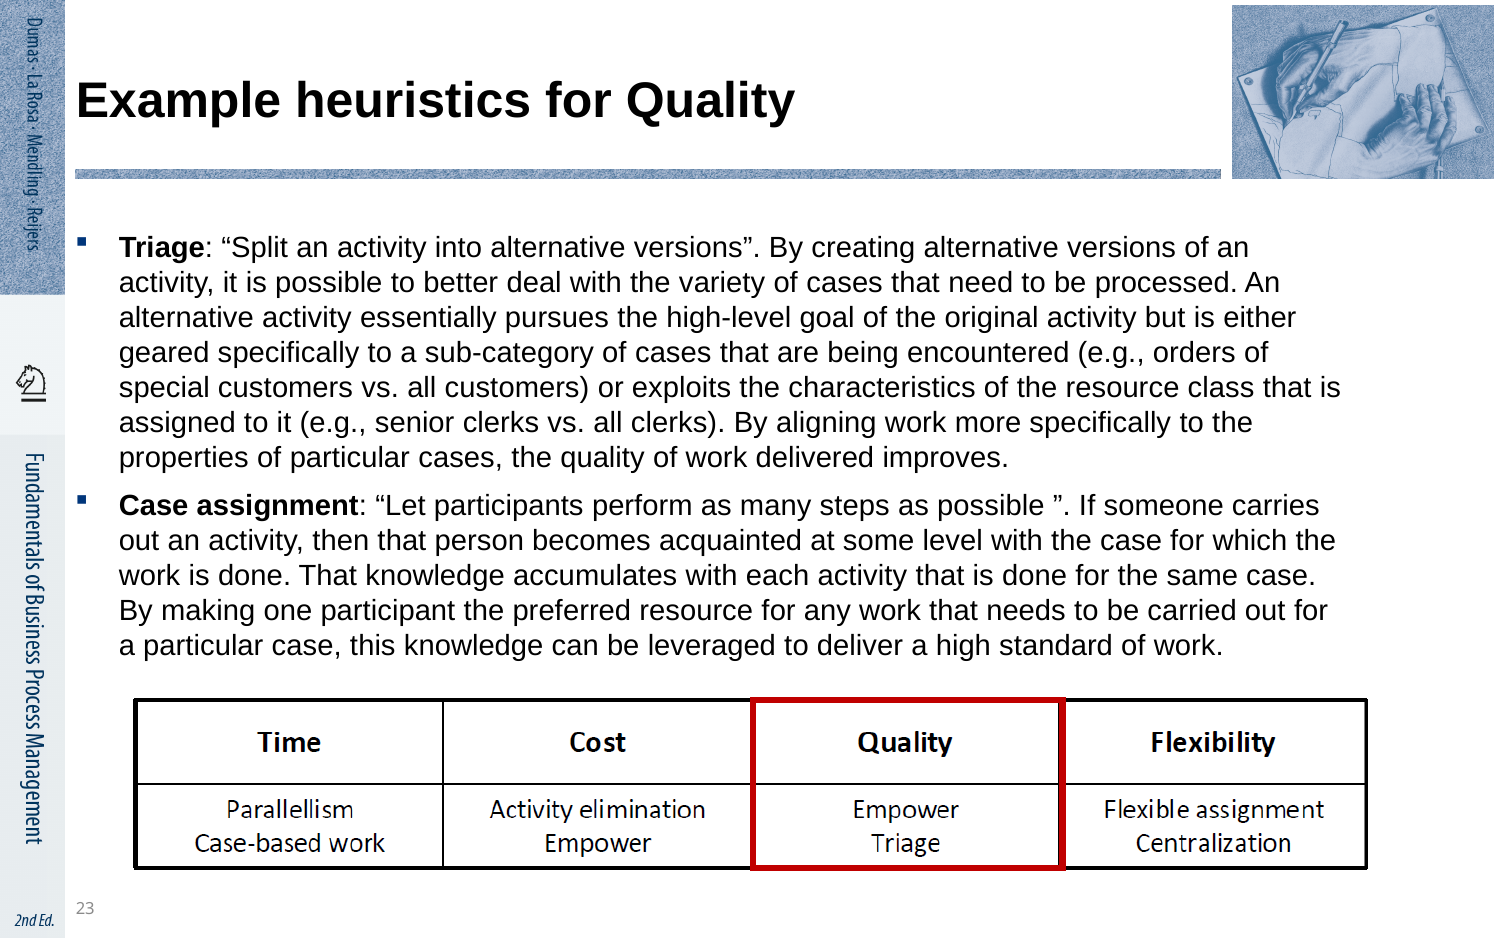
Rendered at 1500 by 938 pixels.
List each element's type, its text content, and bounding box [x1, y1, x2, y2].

picture [0, 0, 65, 938]
title Example heuristics for Quality [75, 22, 1198, 172]
slide_number 23 [75, 887, 223, 931]
list Triage: “Split an activity into alternative versions”. By creating alternative versions of an activity, it is possible to better deal with the variety of cases that need to be processed. An alternative activity essentially pursues the high-level goal of the original activity but is either geared specifically to a sub-category of cases that are being encountered (e.g., orders of special customers vs. all customers) or exploits the characteristics of the resource class that is assigned to it (e.g., senior clerks vs. all clerks). By aligning work more specifically to the properties of particular cases, the quality of work delivered improves. Case assignment: “Let participants perform as many steps as possible ”. If someone carries out an activity, then that person becomes acquainted at some level with the case for which the work is done. That knowledge accumulates with each activity that is done for the same case. By making one participant the preferred resource for any work that needs to be carried out for a particular case, this knowledge can be leveraged to deliver a high standard of work. [75, 220, 1349, 854]
picture [108, 670, 1425, 900]
picture [75, 169, 1221, 179]
picture [1232, 5, 1494, 179]
